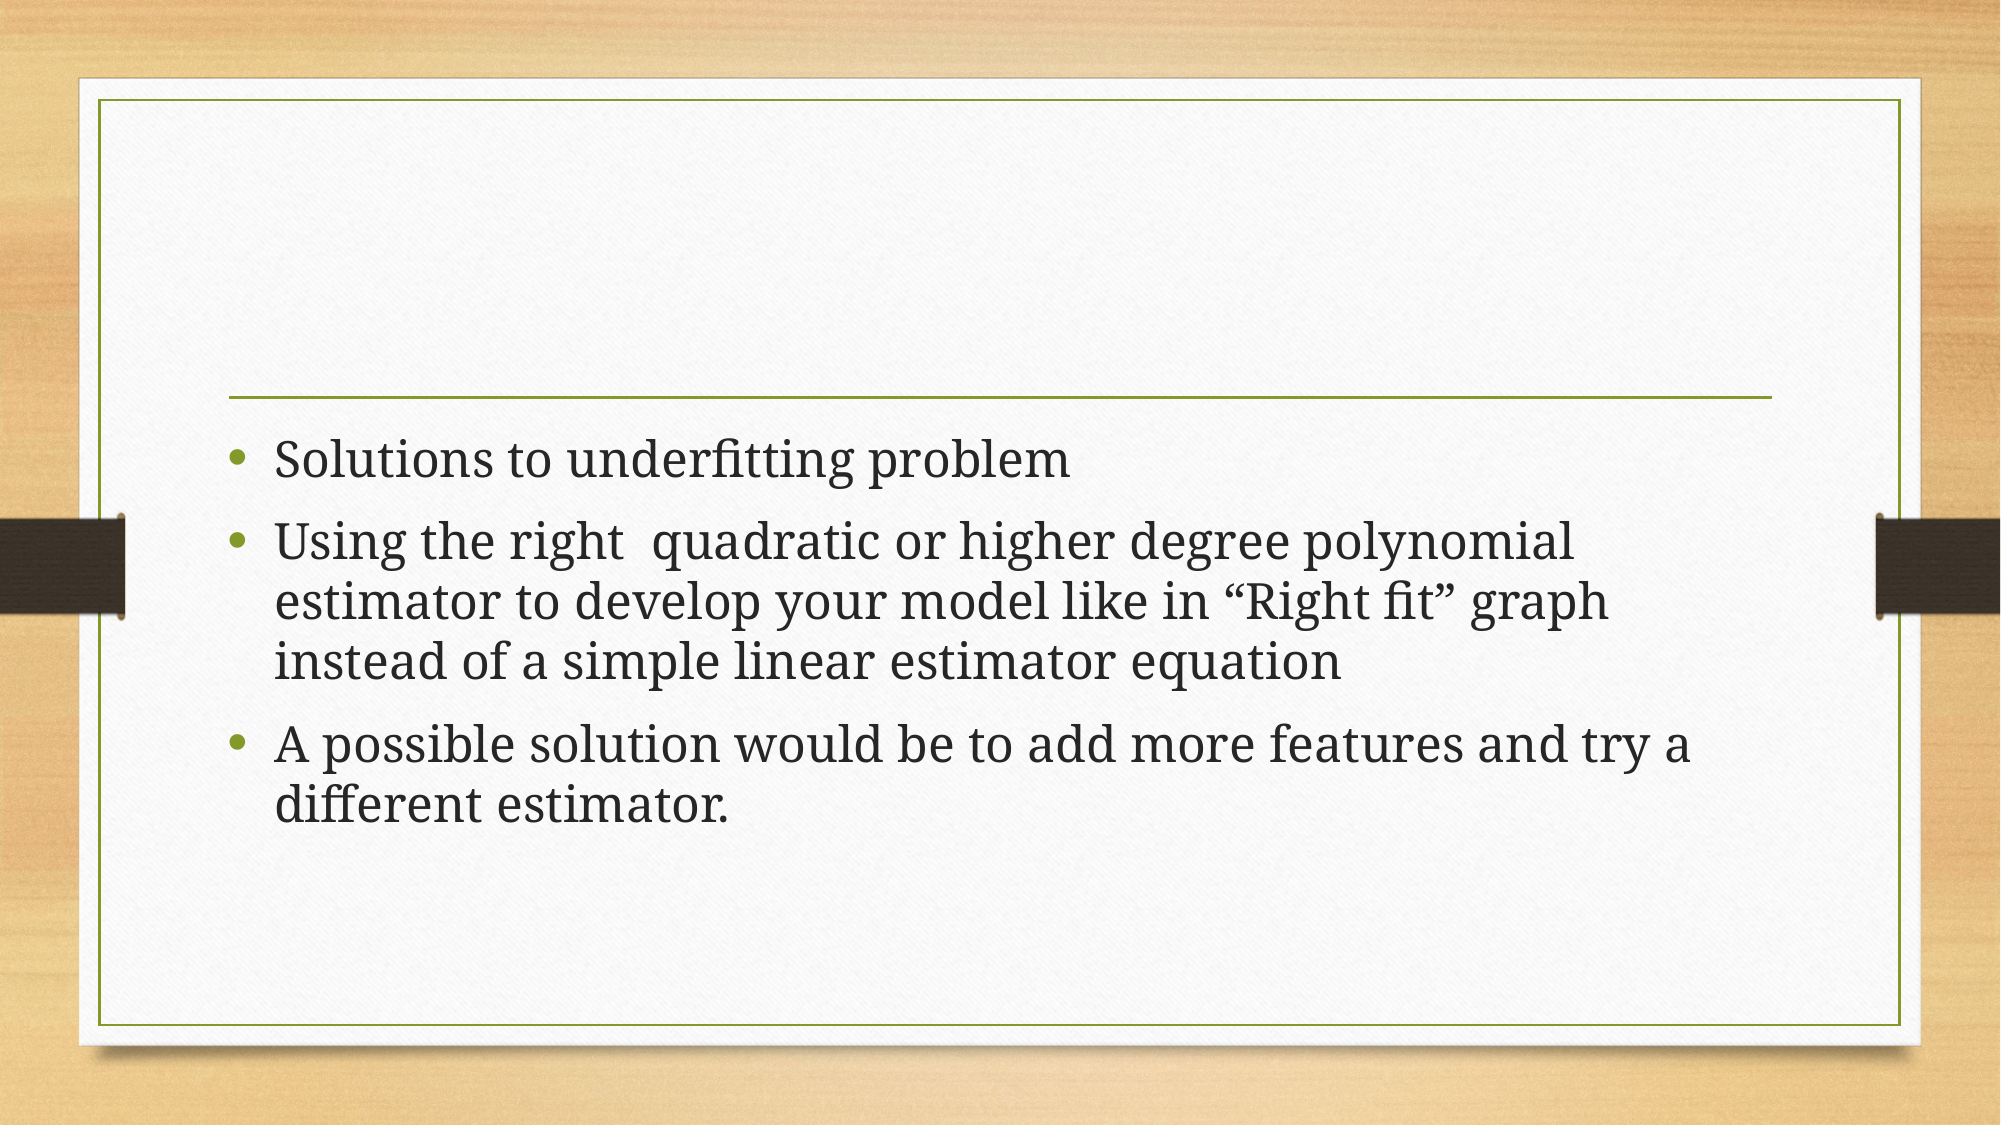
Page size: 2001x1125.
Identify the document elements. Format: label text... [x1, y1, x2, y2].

picture [0, 0, 2001, 1125]
list Solutions to underfitting problem Using the right quadratic or higher degree polynomial estimator to develop your model like in “Right fit” graph instead of a simple linear estimator equation A possible solution would be to add more features and try a different estimator. [212, 419, 1788, 964]
